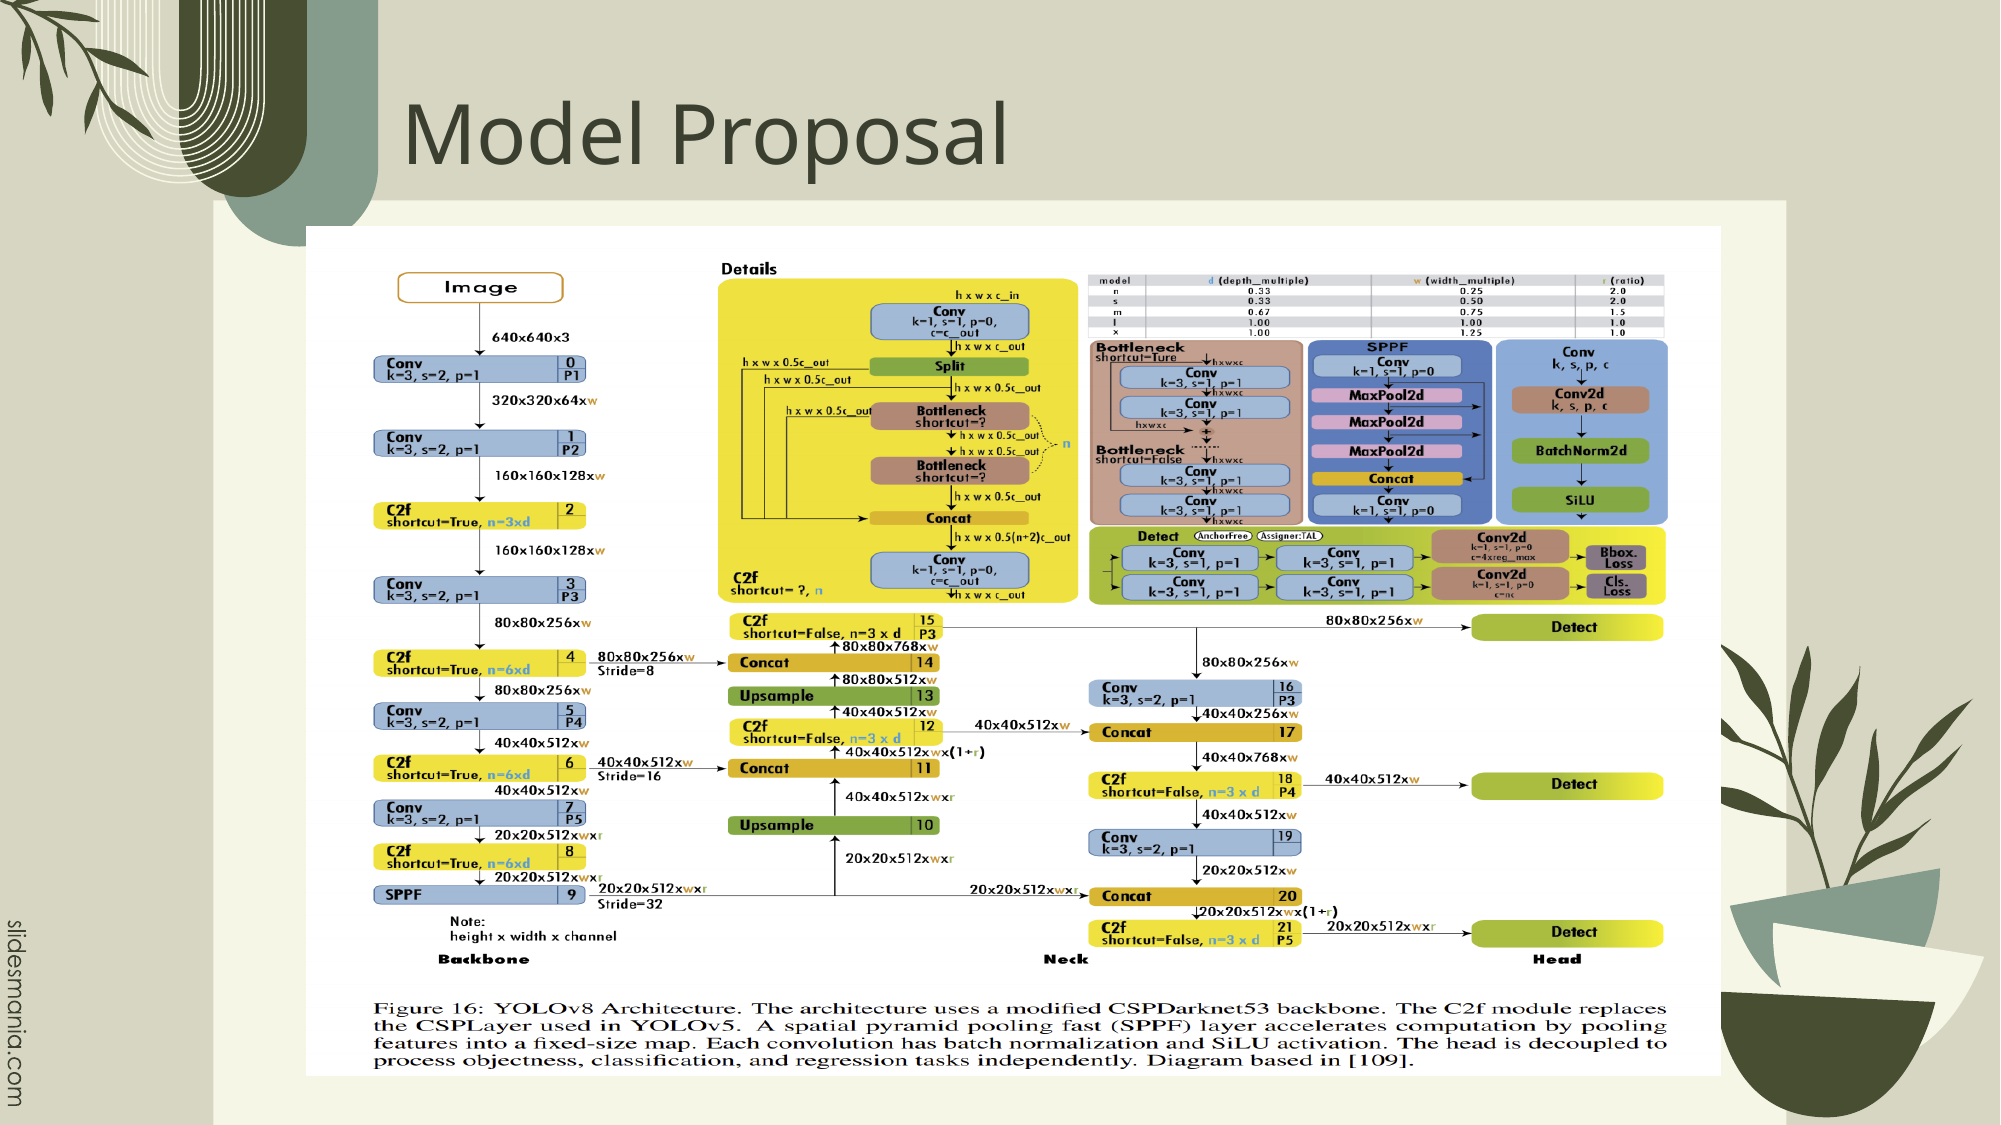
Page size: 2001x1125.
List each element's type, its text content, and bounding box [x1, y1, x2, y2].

picture [306, 225, 1722, 1076]
title Model Proposal [381, 68, 1840, 195]
